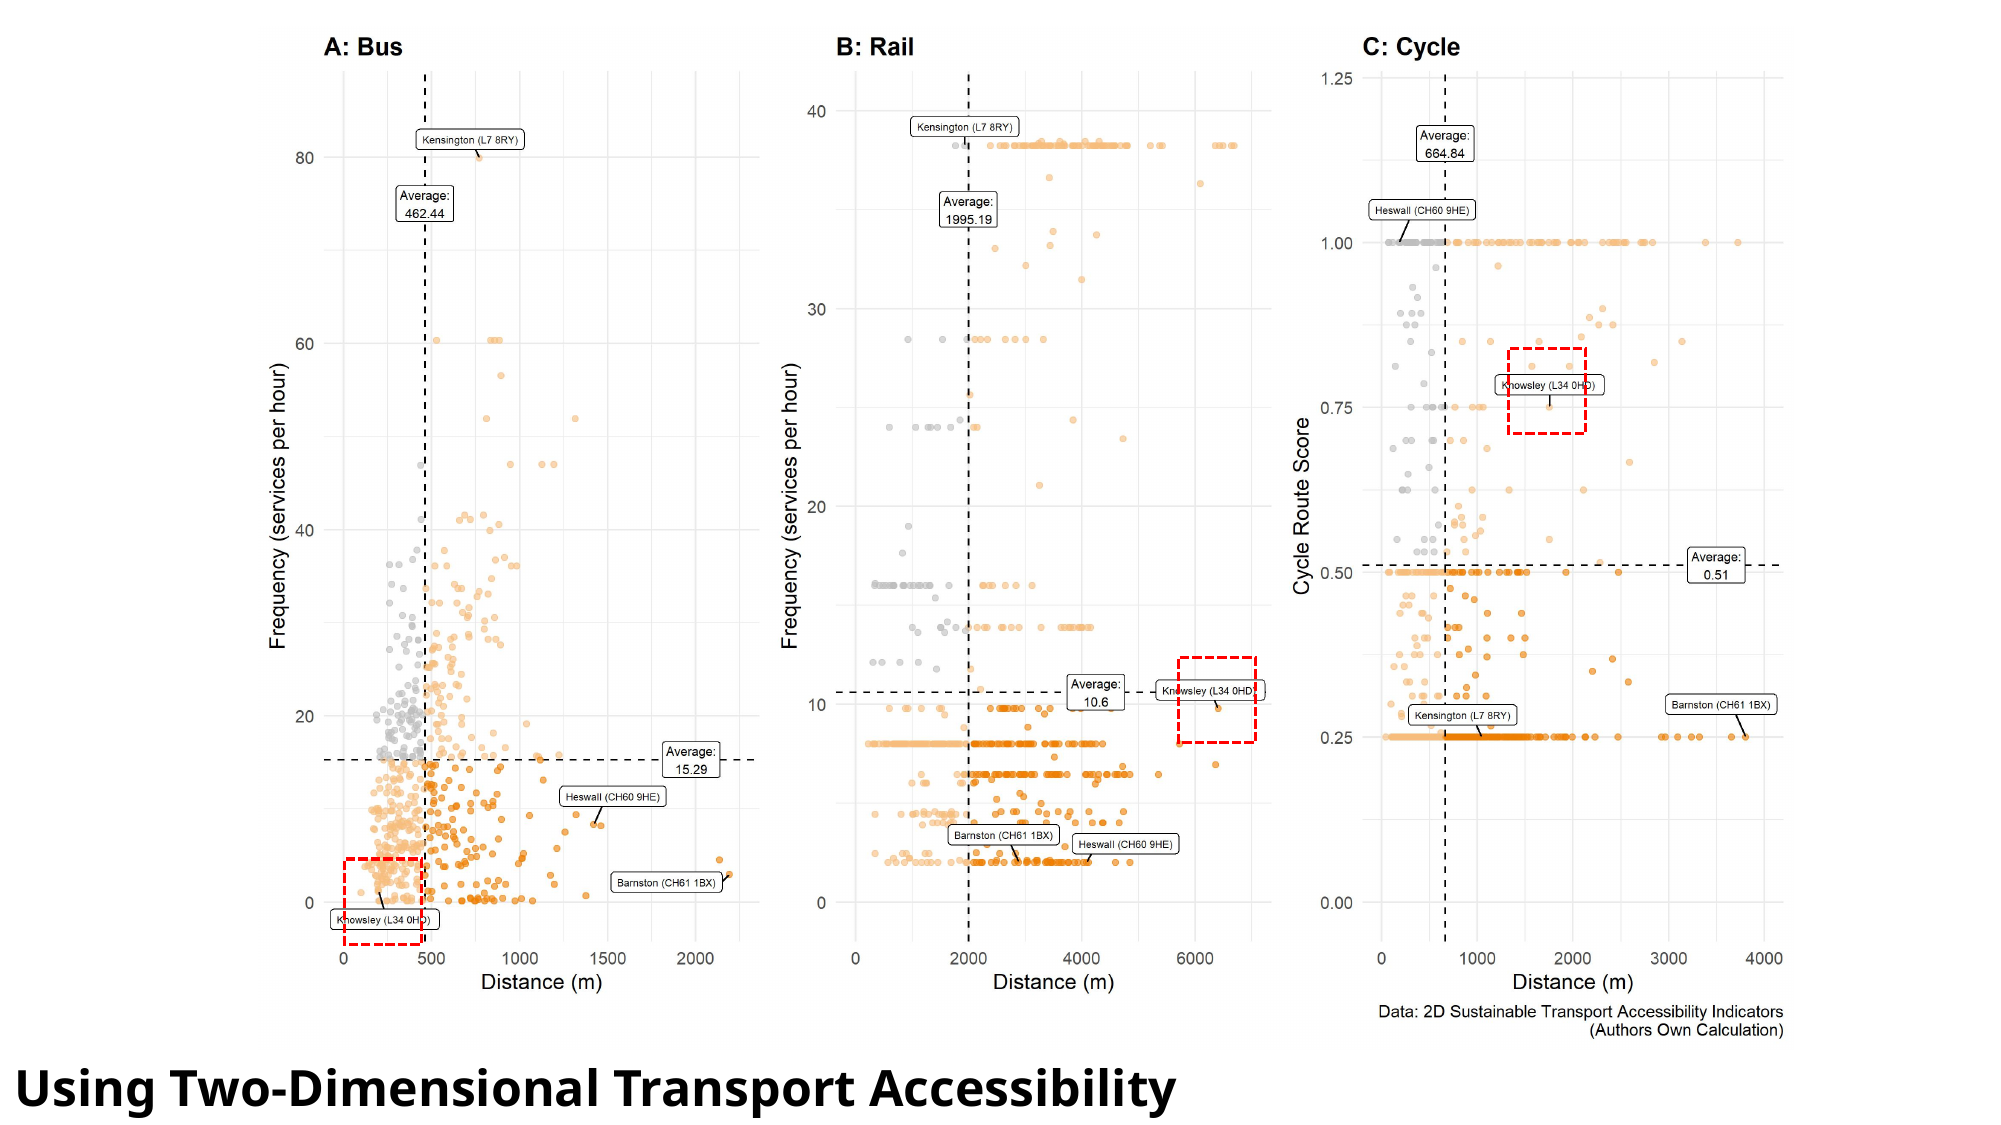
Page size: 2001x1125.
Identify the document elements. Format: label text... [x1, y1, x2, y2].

text_box Using Two-Dimensional Transport Accessibility Indicators [0, 1049, 1439, 1125]
picture [258, 25, 1794, 1050]
